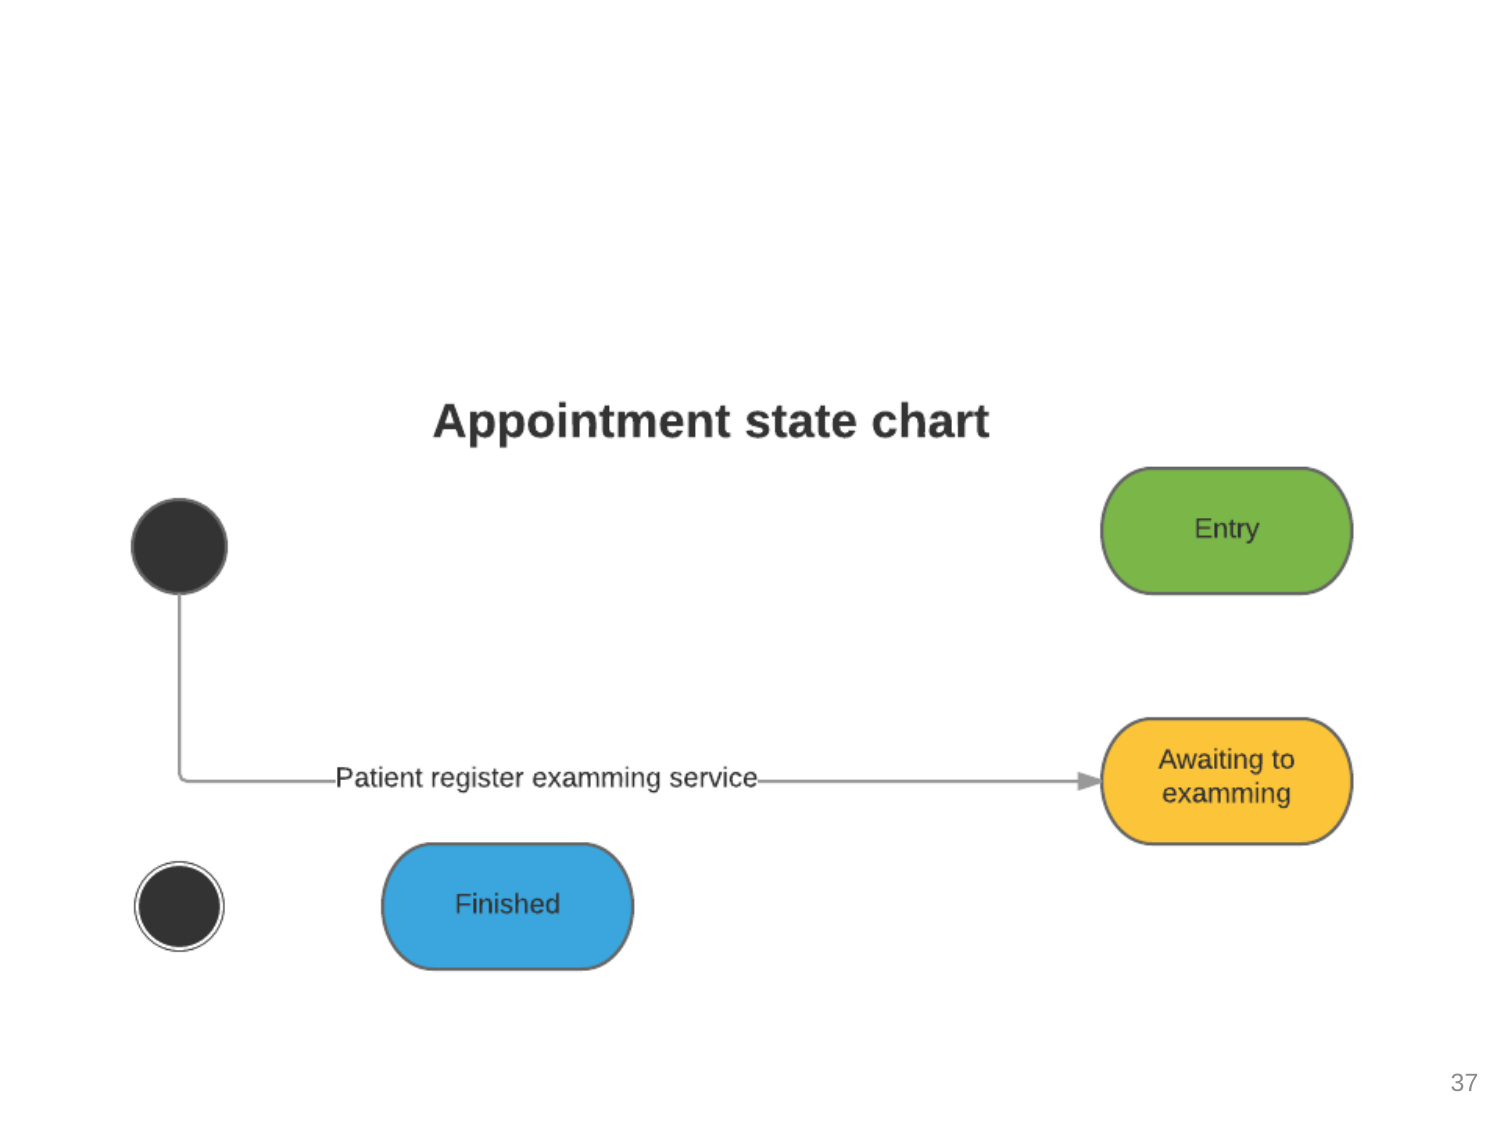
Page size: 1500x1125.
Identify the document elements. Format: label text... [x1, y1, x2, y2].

picture [53, 262, 1447, 1057]
slide_number 37 [1403, 1038, 1494, 1125]
